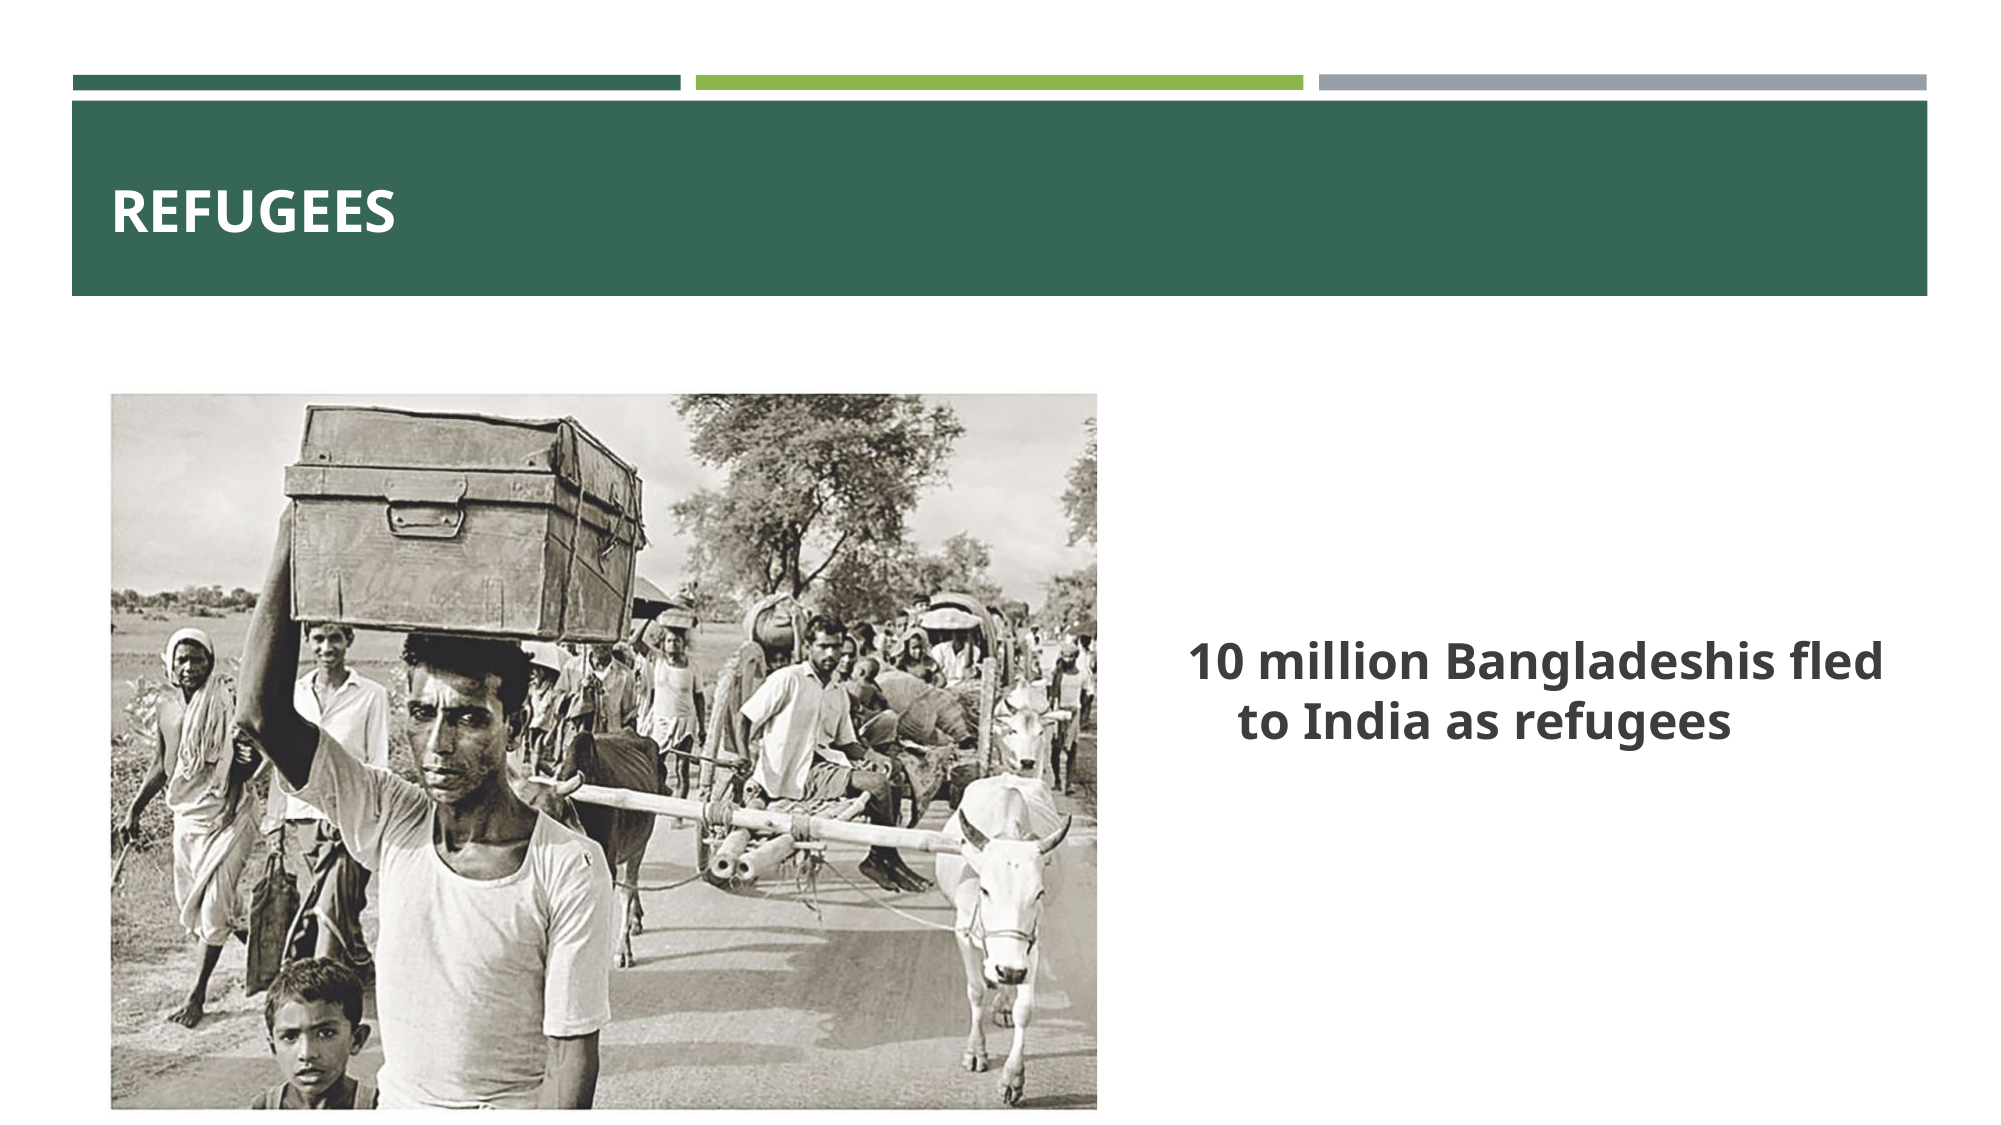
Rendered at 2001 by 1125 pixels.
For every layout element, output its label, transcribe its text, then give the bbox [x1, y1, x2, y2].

title REFUGEES [95, 85, 1905, 252]
list 10 million Bangladeshis fled to India as refugees [1172, 357, 1905, 1022]
picture [107, 387, 1098, 1116]
